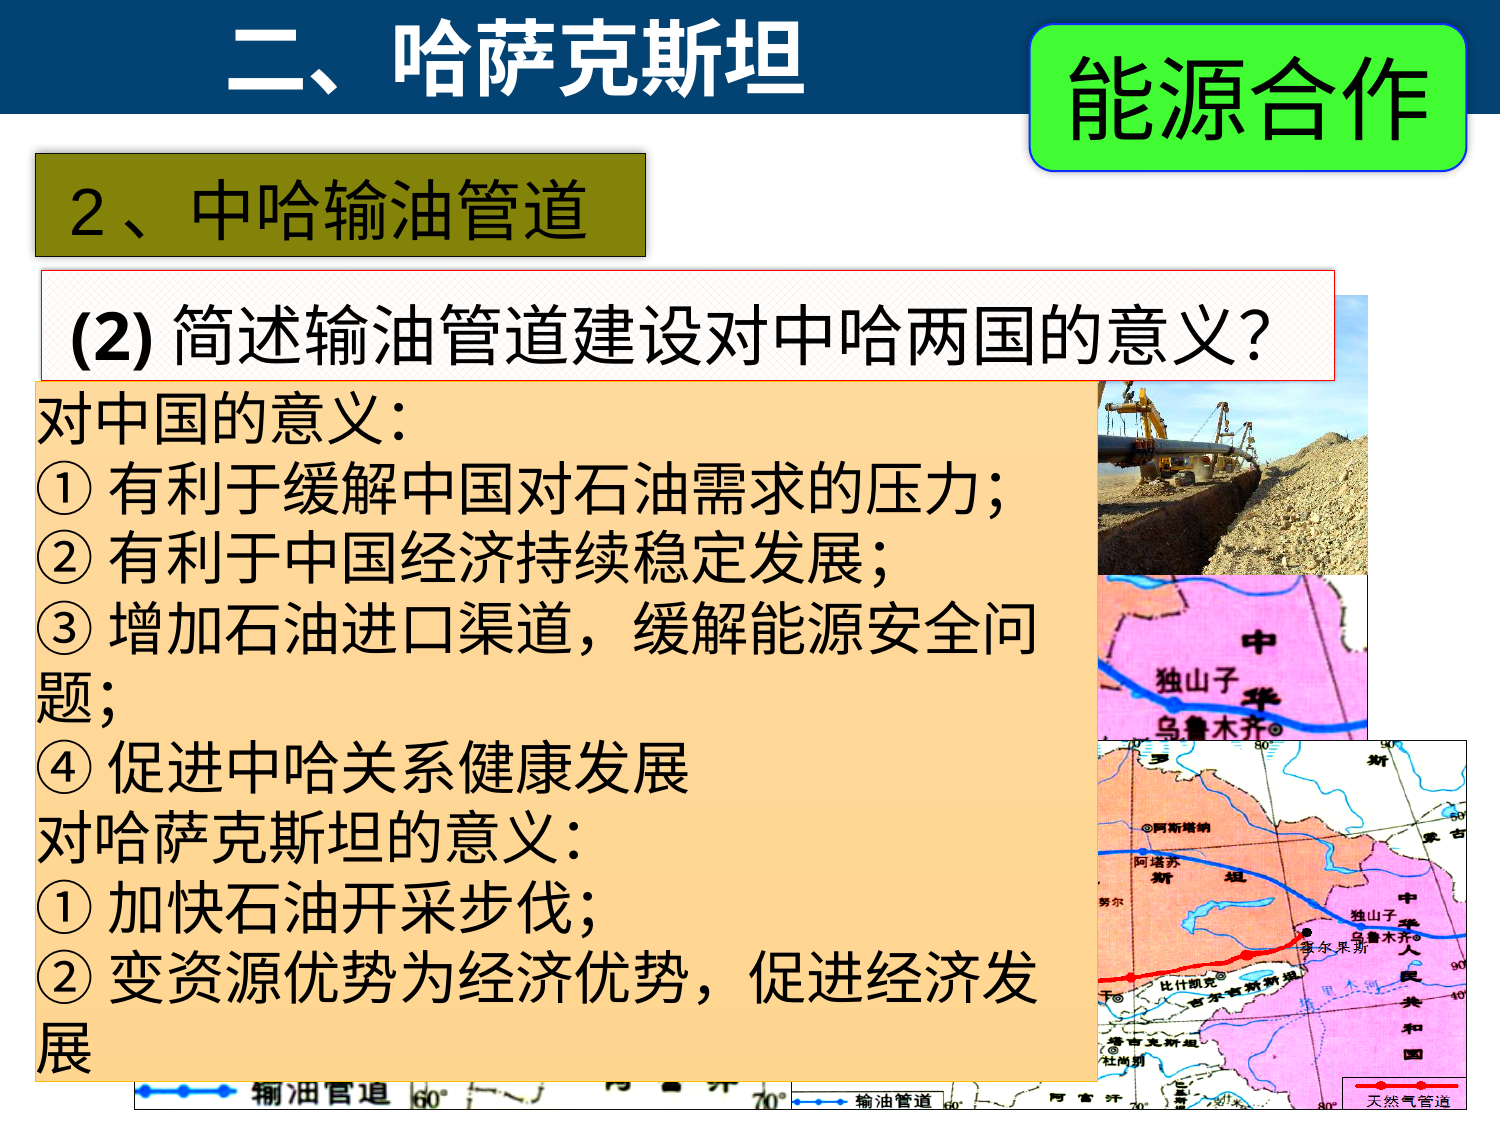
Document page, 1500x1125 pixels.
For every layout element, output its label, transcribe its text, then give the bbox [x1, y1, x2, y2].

picture [134, 295, 1467, 1110]
text_box [1028, 23, 1468, 173]
text_box (2)简述输油管道建设对中哈两国的意义？ [41, 270, 1335, 381]
text_box 对中国的意义： ①有利于缓解中国对石油需求的压力； ②有利于中国经济持续稳定发展； ③增加石油进口渠道，缓解能源安全问题； ④促进中哈关系健康发展 对哈萨克斯坦的意义： ①加快石油开采步伐； ②变资源优势为经济优势，促进经济发展 [35, 381, 134, 1082]
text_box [674, 544, 825, 581]
text_box 二、哈萨克斯坦 [0, 0, 1500, 114]
text_box 能源合作 [1049, 34, 1447, 160]
text_box 2、中哈输油管道 [35, 153, 646, 257]
